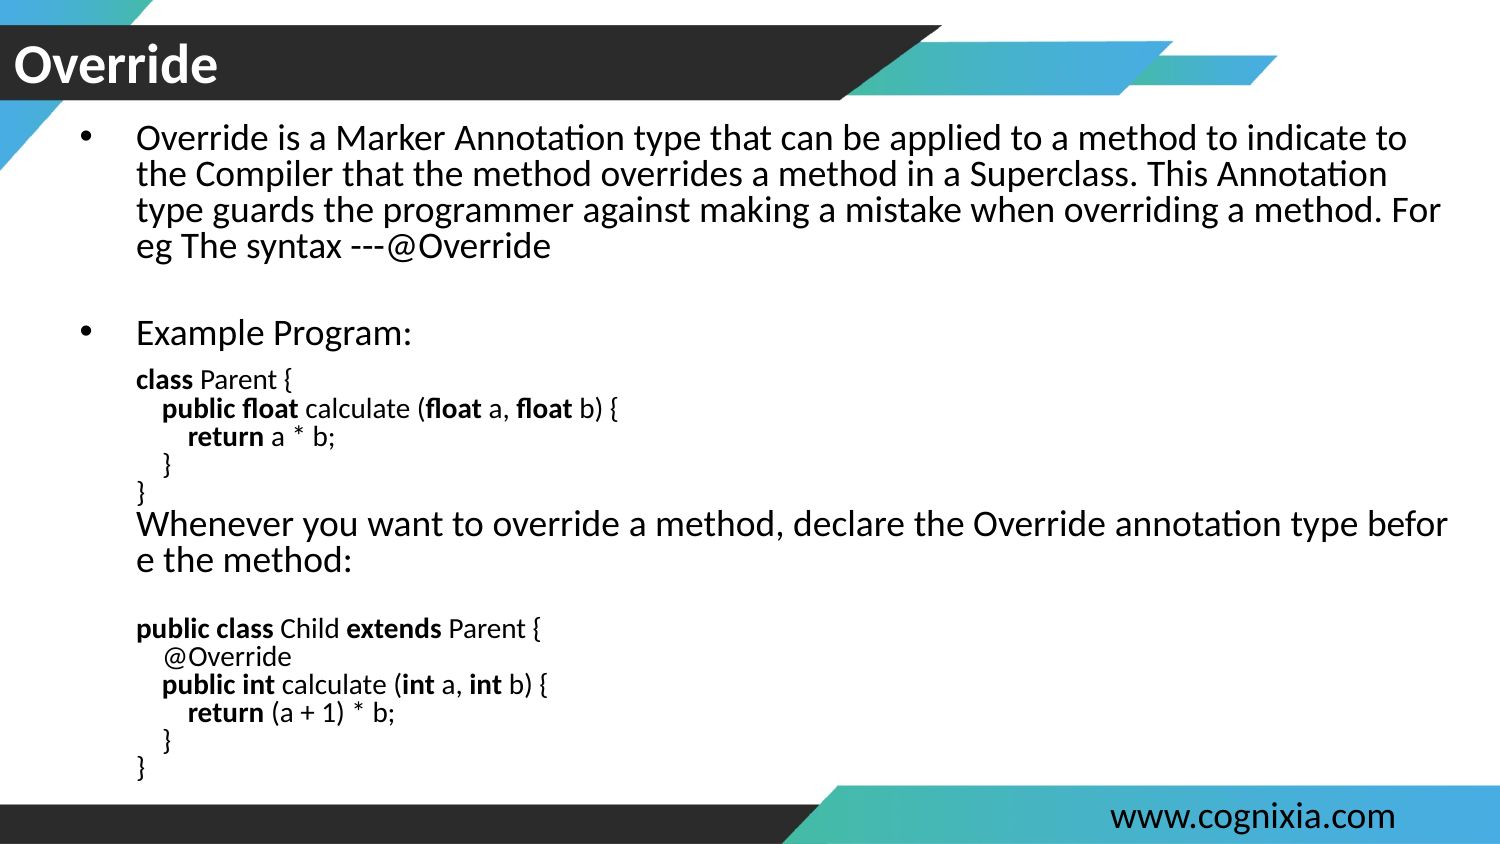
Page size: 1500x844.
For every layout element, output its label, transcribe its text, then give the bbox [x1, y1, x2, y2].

picture [0, 0, 1500, 844]
list Override is a Marker Annotation type that can be applied to a method to indicate to the Compiler that the method overrides a method in a Superclass. This Annotation type guards the programmer against making a mistake when overriding a method. For eg The syntax ---@Override Example Program: class Parent { public float calculate (float a, float b) { return a * b; } } Whenever you want to override a method, declare the Override annotation type before the method: public class Child extends Parent { @Override public int calculate (int a, int b) { return (a + 1) * b; } } [64, 114, 1471, 687]
title Override [0, 20, 869, 103]
